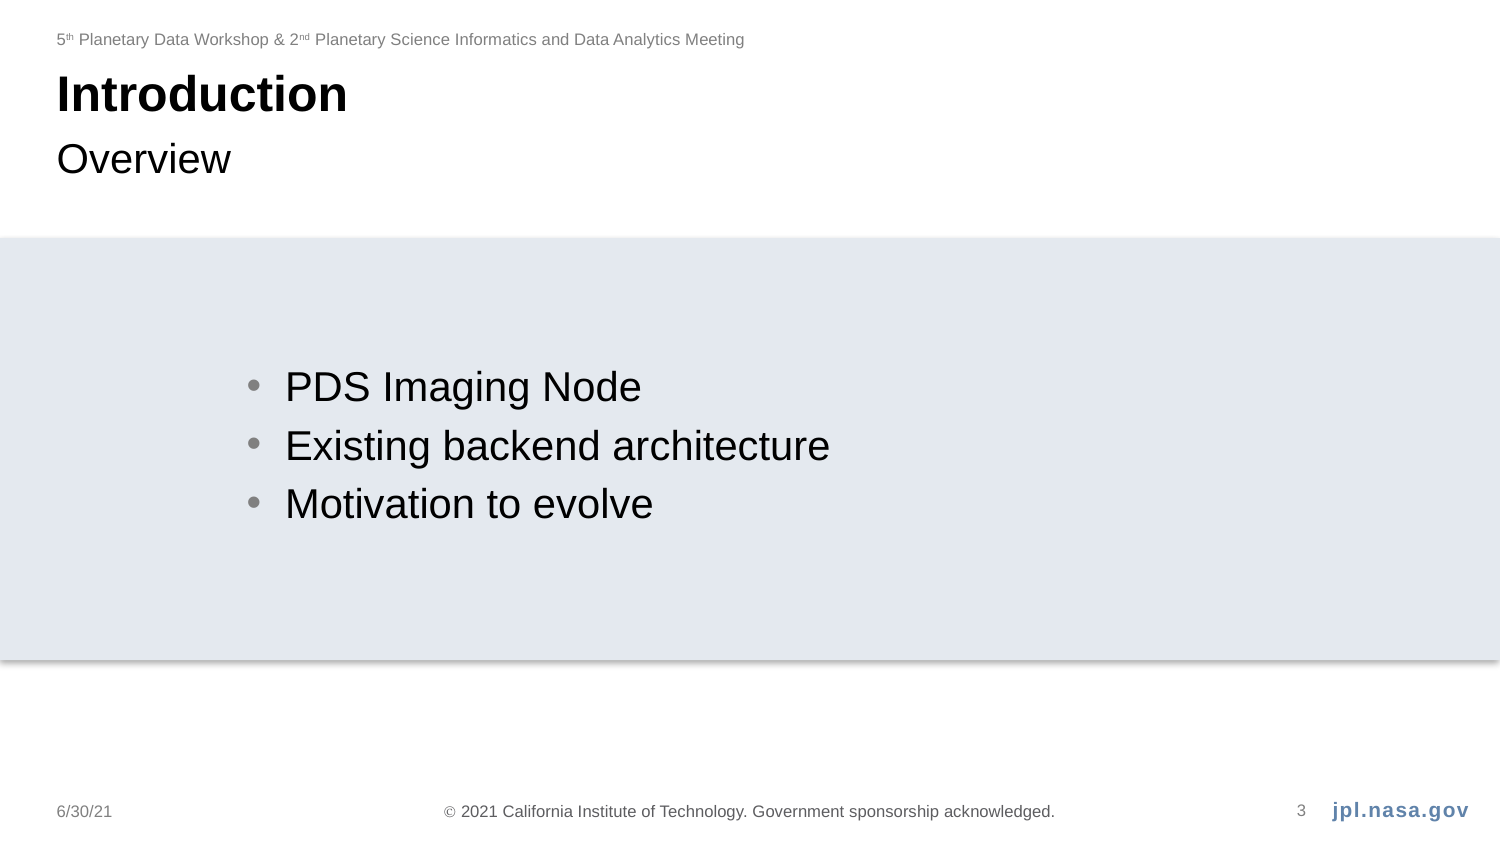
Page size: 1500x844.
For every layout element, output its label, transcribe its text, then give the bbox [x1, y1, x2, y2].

slide_number 3 [1225, 787, 1322, 833]
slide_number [41, 787, 275, 833]
text_box [0, 237, 1500, 661]
list PDS Imaging Node Existing backend architecture Motivation to evolve [231, 352, 1269, 546]
title Introduction [41, 53, 1439, 124]
list 5th Planetary Data Workshop & 2nd Planetary Science Informatics and Data Analytics Meeting [41, 21, 1439, 53]
footer Ⓒ 2021 California Institute of Technology. Government sponsorship acknowledged. [275, 787, 1225, 833]
list Overview [41, 124, 1439, 182]
